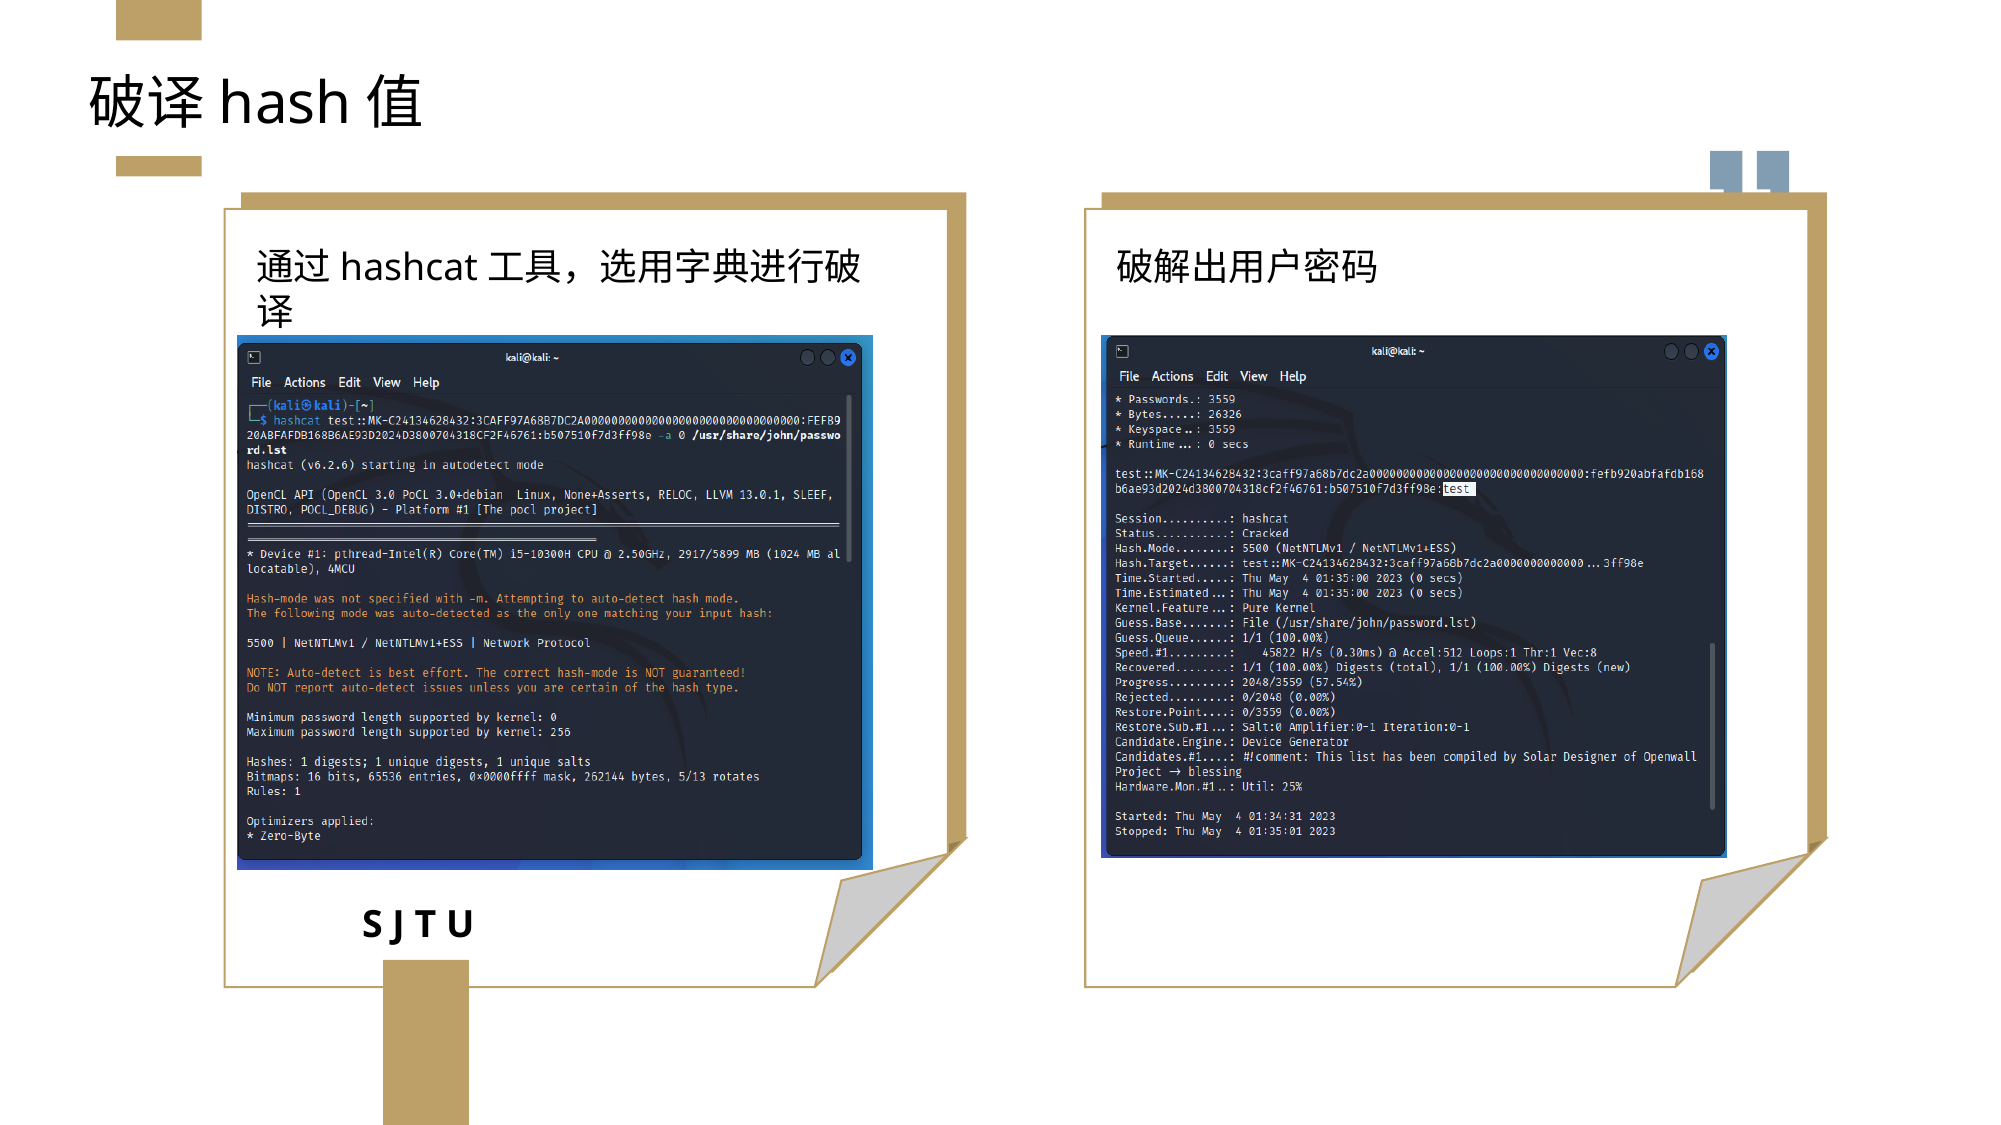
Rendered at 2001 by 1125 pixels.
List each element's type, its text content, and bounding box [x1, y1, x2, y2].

title 破译hash值 [73, 52, 1799, 156]
picture [1101, 335, 1727, 858]
text_box 破解出用户密码 [1101, 235, 1659, 296]
picture [237, 335, 873, 870]
text_box 通过hashcat工具，选用字典进行破译 [241, 235, 899, 341]
